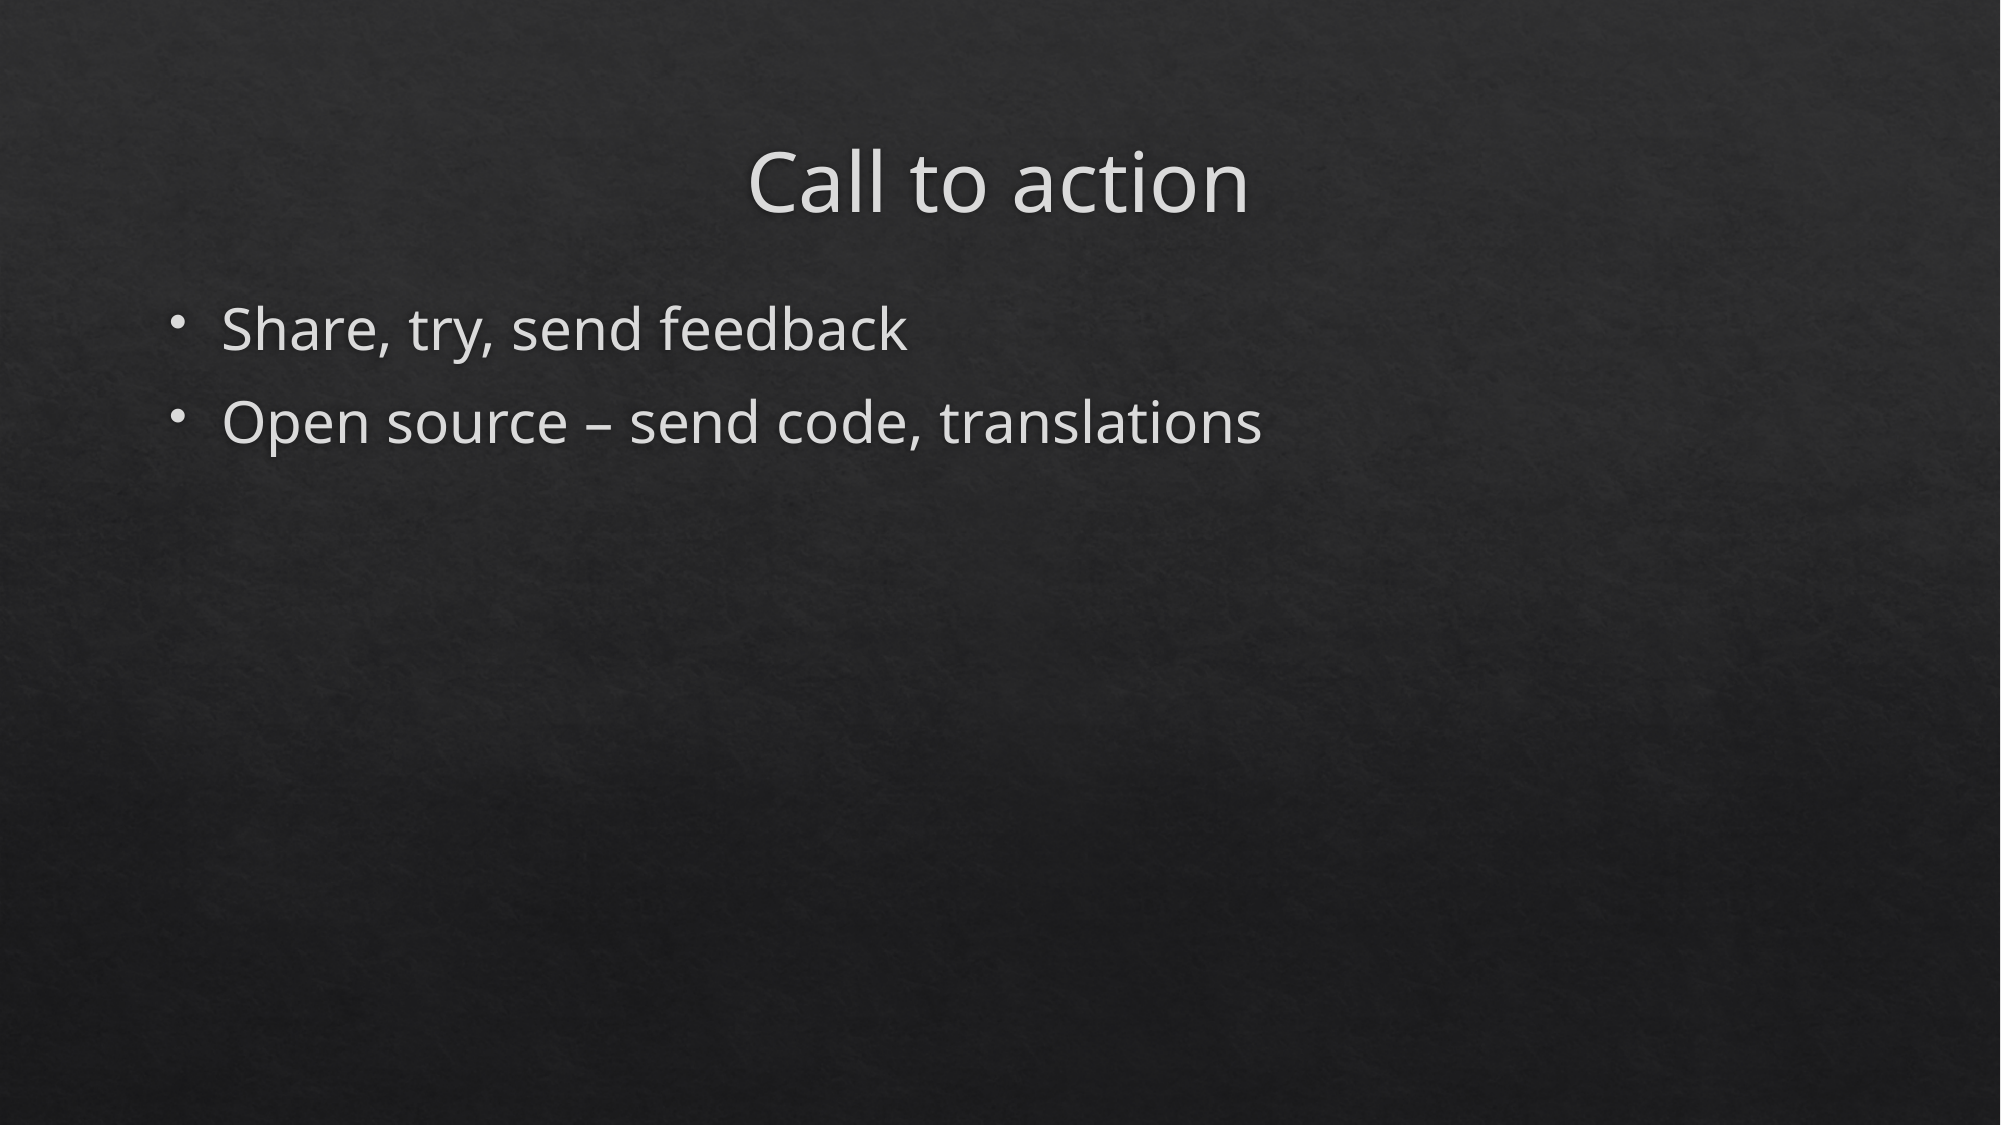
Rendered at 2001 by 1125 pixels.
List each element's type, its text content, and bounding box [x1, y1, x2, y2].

title Call to action [149, 99, 1849, 260]
list Share, try, send feedback Open source – send code, translations [149, 284, 1849, 950]
